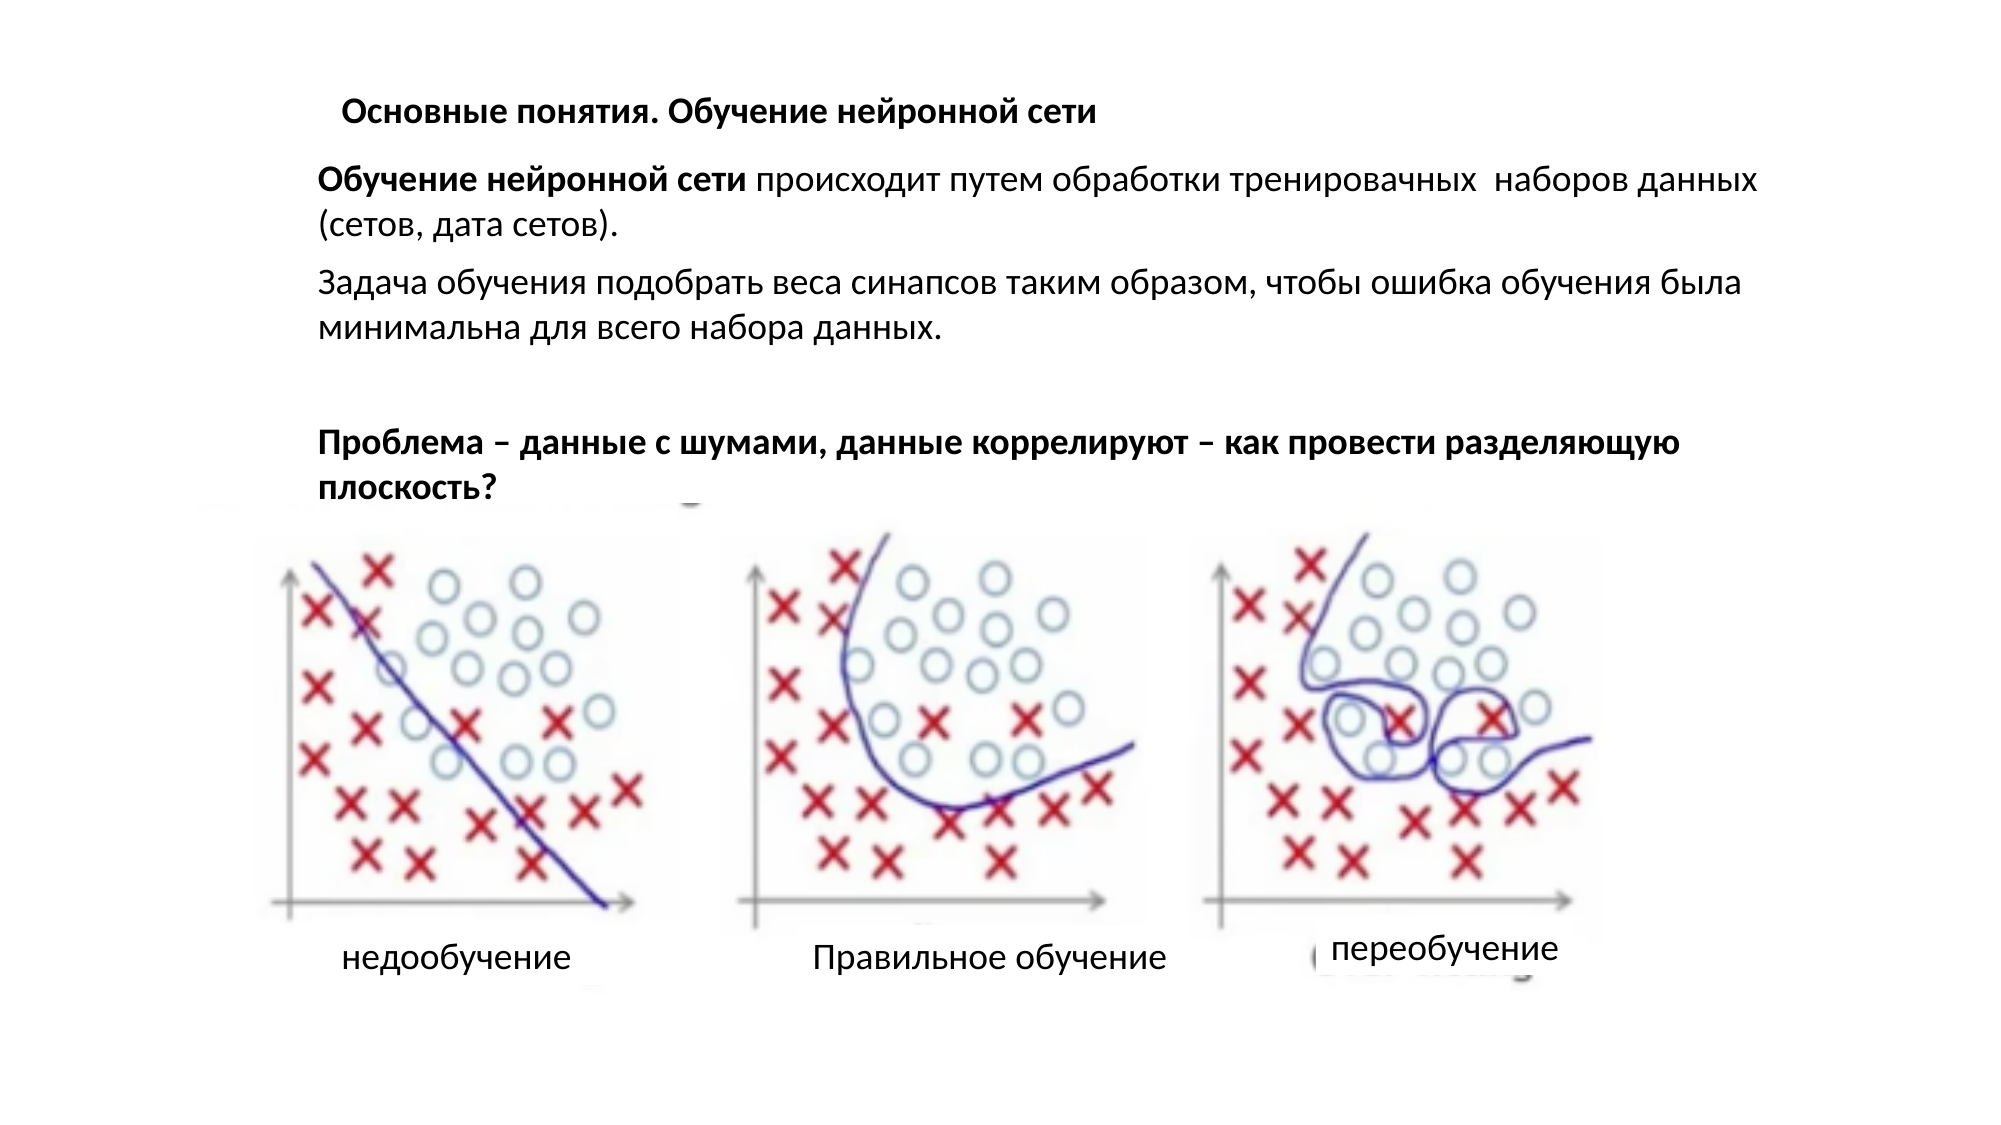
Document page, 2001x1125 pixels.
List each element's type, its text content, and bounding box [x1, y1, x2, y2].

title Основные понятия. Обучение нейронной сети [326, 56, 1677, 146]
text_box Обучение нейронной сети происходит путем обработки тренировачных наборов данных (сетов, дата сетов). Задача обучения подобрать веса синапсов таким образом, чтобы ошибка обучения была минимальна для всего набора данных. Проблема – данные с шумами, данные коррелируют – как провести разделяющую плоскость? [303, 146, 1837, 515]
picture [195, 503, 1741, 1001]
